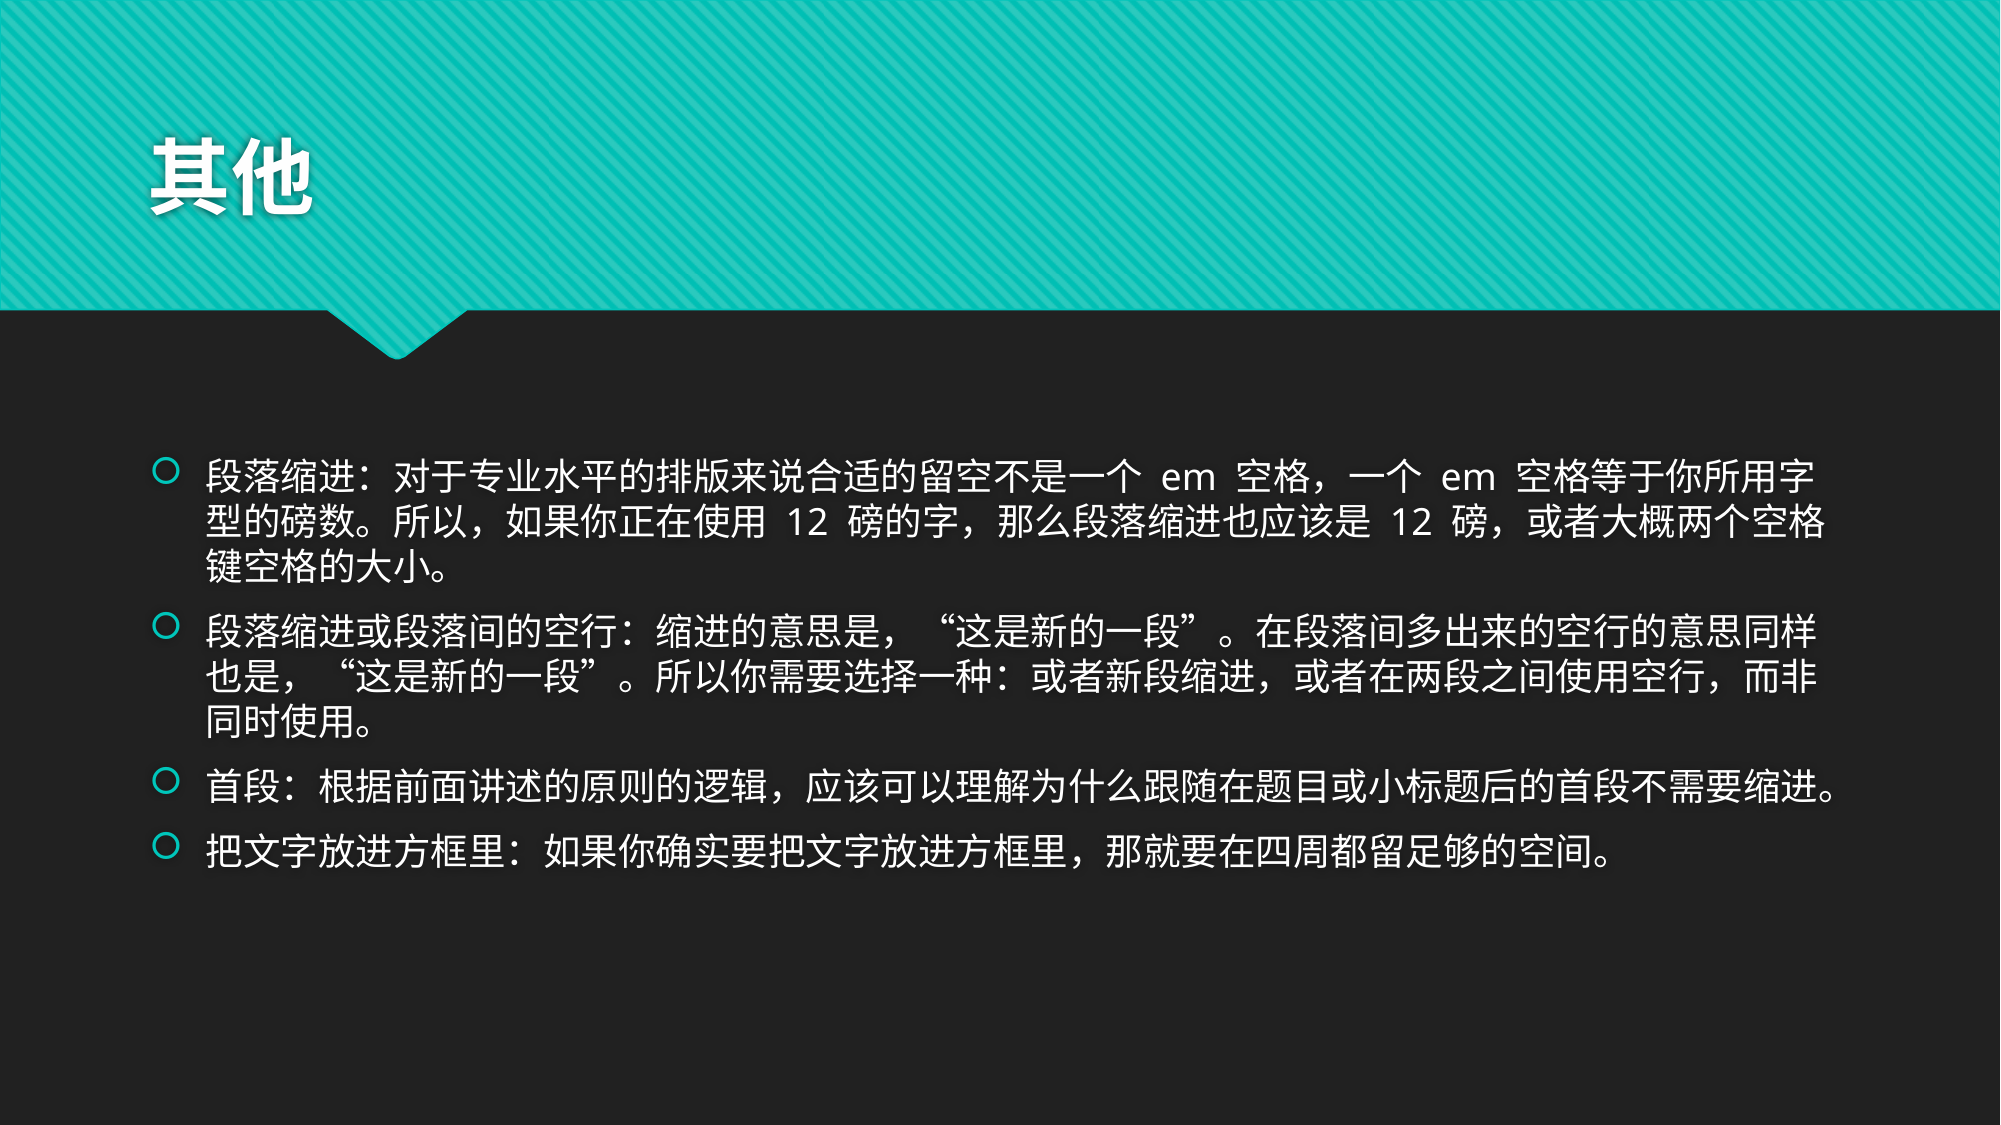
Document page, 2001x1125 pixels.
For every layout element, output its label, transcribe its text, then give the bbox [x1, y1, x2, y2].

title 其他 [132, 73, 1868, 233]
list 段落缩进：对于专业水平的排版来说合适的留空不是一个 em 空格，一个 em 空格等于你所用字型的磅数。所以，如果你正在使用 12 磅的字，那么段落缩进也应该是 12 磅，或者大概两个空格键空格的大小。 段落缩进或段落间的空行：缩进的意思是，“这是新的一段”。在段落间多出来的空行的意思同样也是，“这是新的一段”。所以你需要选择一种：或者新段缩进，或者在两段之间使用空行，而非同时使用。 首段：根据前面讲述的原则的逻辑，应该可以理解为什么跟随在题目或小标题后的首段不需要缩进。 把文字放进方框里：如果你确实要把文字放进方框里，那就要在四周都留足够的空间。 [134, 364, 1866, 962]
